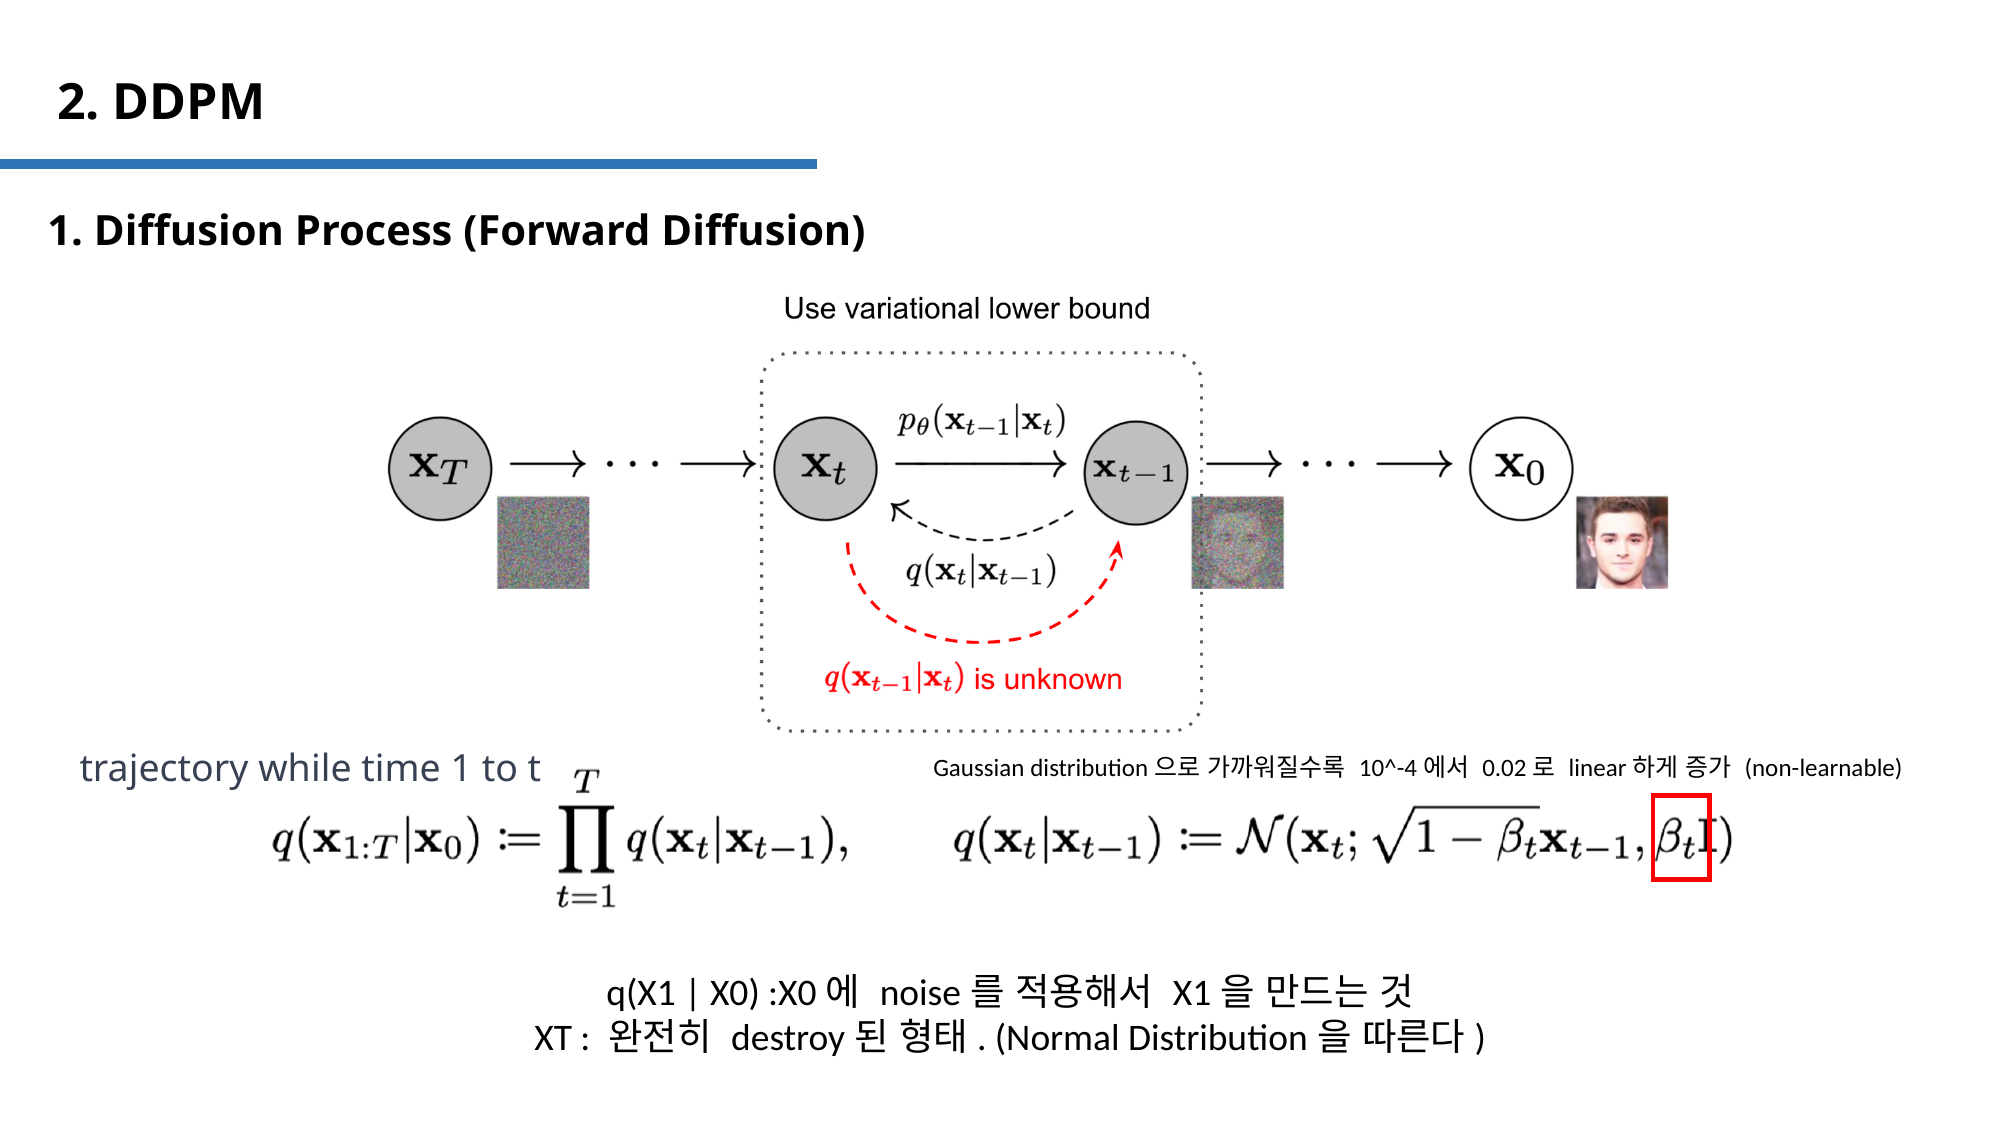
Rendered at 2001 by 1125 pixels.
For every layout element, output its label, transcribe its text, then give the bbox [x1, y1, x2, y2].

text_box trajectory while time 1 to t [64, 736, 557, 797]
text_box 2. DDPM [42, 61, 281, 137]
picture [365, 275, 1690, 742]
picture [219, 755, 1801, 929]
text_box Gaussian distribution으로 가까워질수록 10^-4에서 0.02로 linear하게 증가 (non-learnable) [918, 743, 1918, 789]
text_box 1. Diffusion Process (Forward Diffusion) [32, 196, 881, 262]
text_box q(X1 | X0) :X0에 noise를 적용해서 X1을 만드는 것 XT : 완전히 destroy된 형태. (Normal Distribution을 따른다) [519, 960, 1501, 1066]
